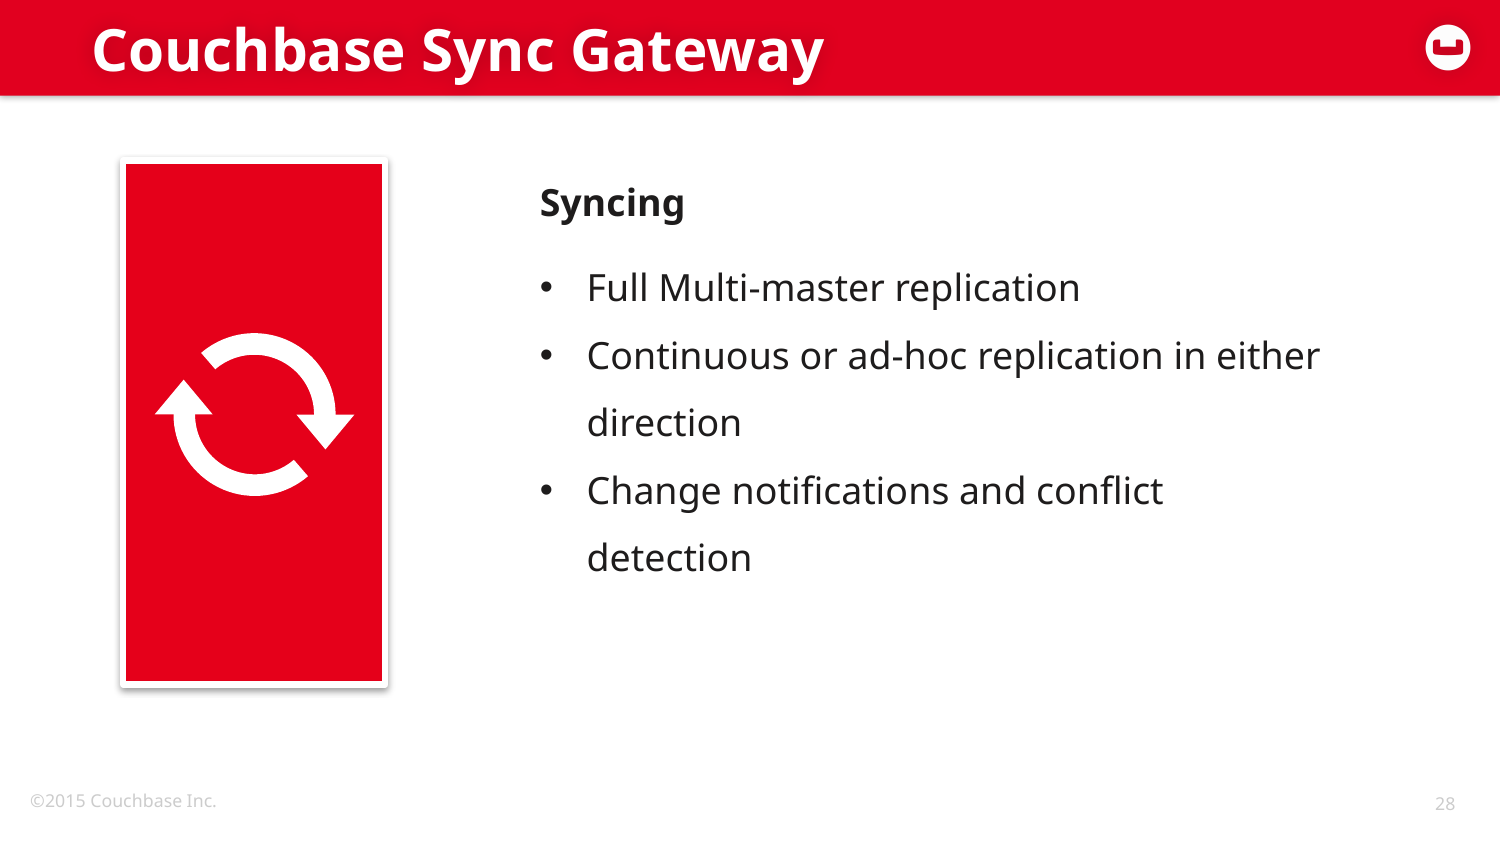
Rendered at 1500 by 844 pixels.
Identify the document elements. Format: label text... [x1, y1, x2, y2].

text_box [122, 160, 386, 685]
text_box Full Multi-master replication Continuous or ad-hoc replication in either direction Change notifications and conflict detection [524, 234, 1338, 655]
title Couchbase Sync Gateway [76, 2, 1389, 91]
text_box Syncing [524, 171, 780, 232]
picture [1425, 24, 1471, 71]
